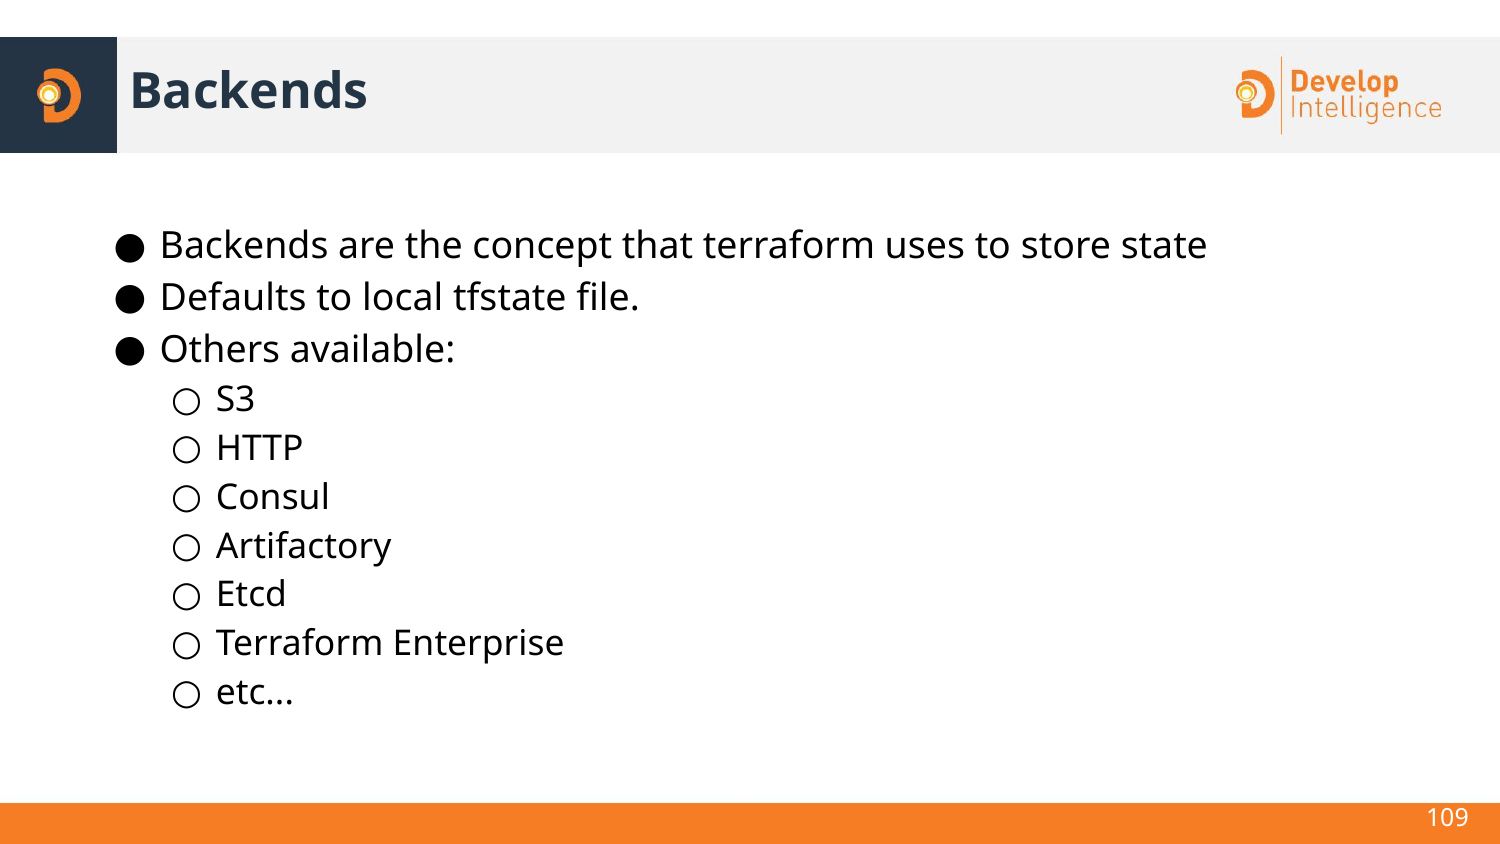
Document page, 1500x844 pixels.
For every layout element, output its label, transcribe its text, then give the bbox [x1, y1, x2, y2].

slide_number ‹#› [1396, 800, 1499, 838]
title Backends [118, 36, 1500, 148]
picture [0, 0, 1500, 844]
list Backends are the concept that terraform uses to store state Defaults to local tfstate file. Others available: S3 HTTP Consul Artifactory Etcd Terraform Enterprise etc... [103, 208, 1397, 740]
